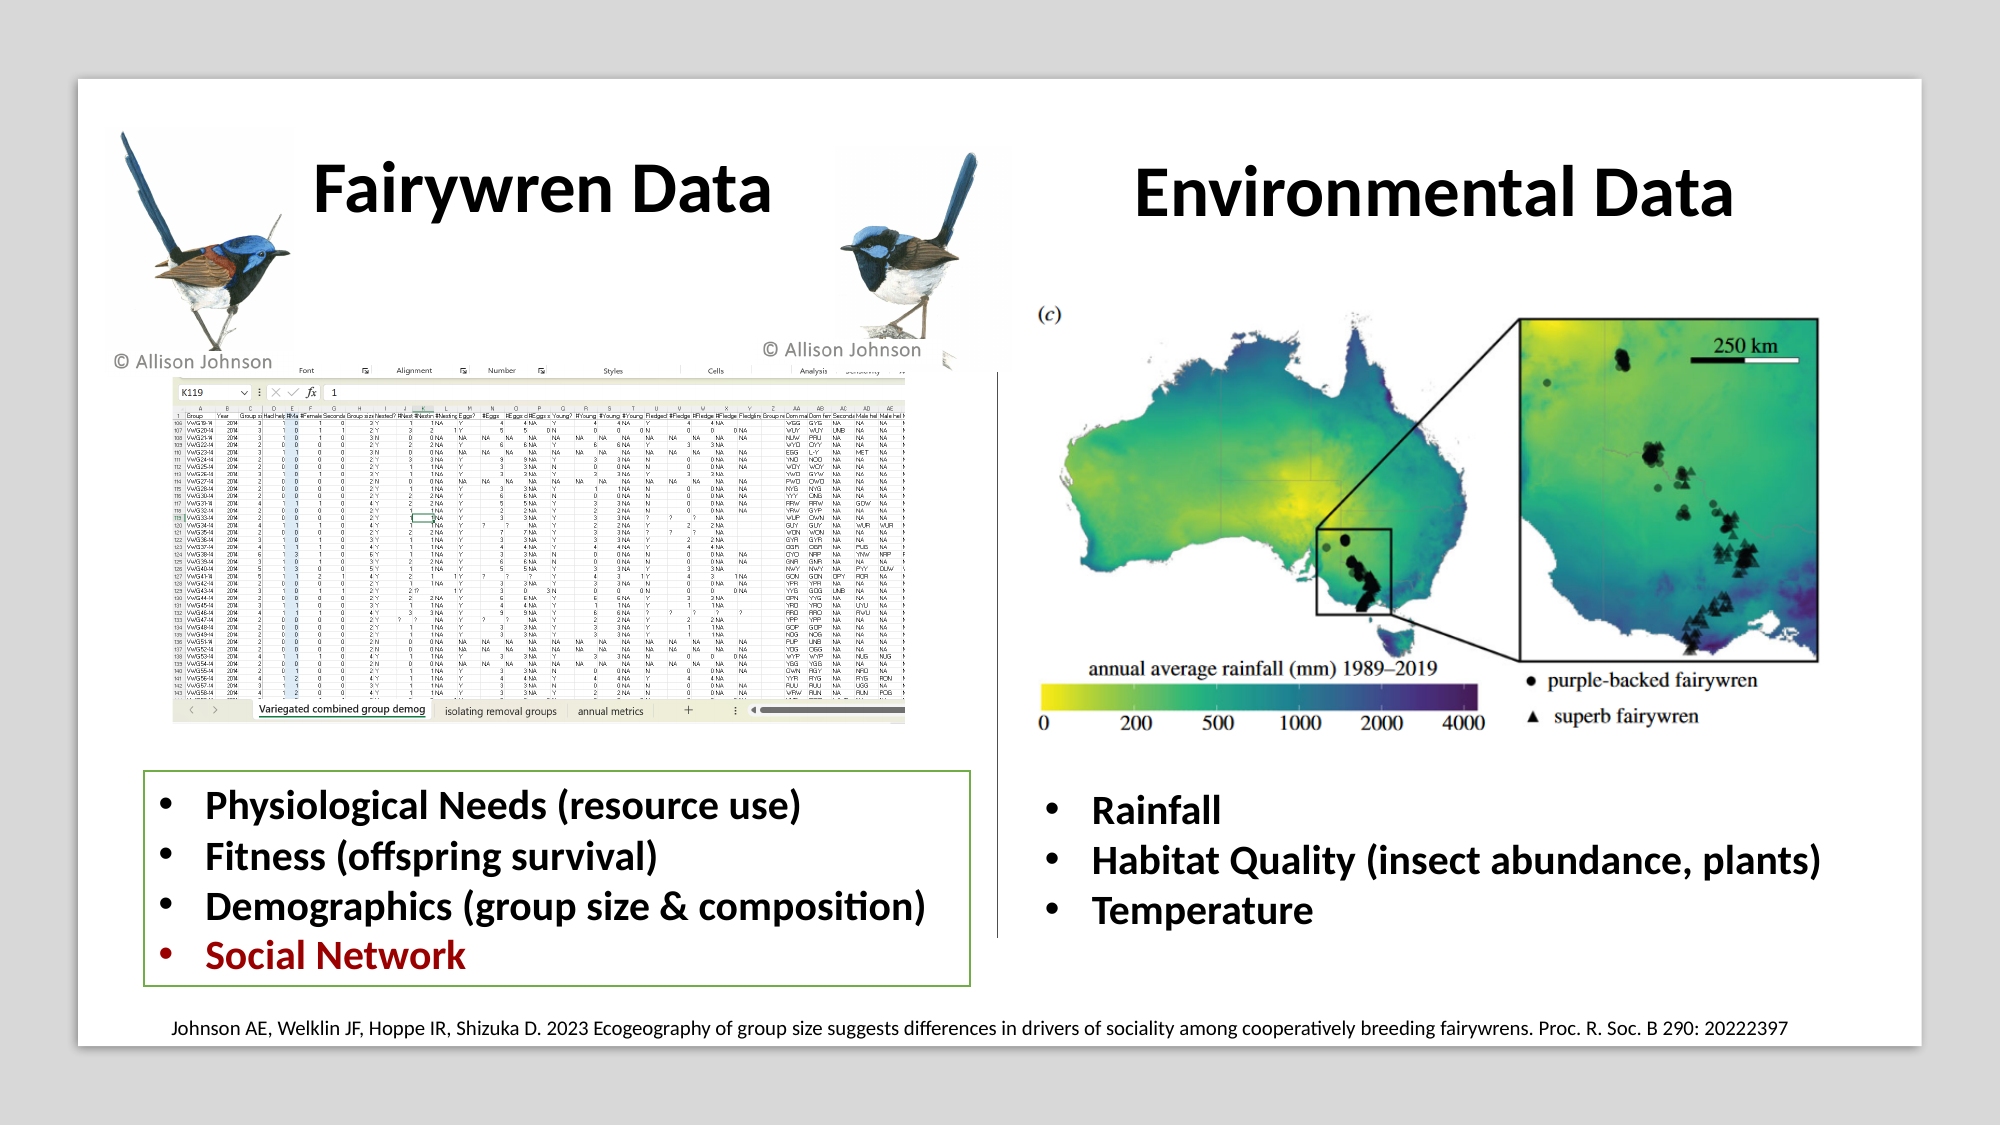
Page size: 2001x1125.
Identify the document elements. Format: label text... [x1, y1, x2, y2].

text_box Johnson AE, Welklin JF, Hoppe IR, Shizuka D. 2023 Ecogeography of group size suggests differences in drivers of sociality among cooperatively breeding fairywrens. Proc. R. Soc. B 290: 20222397 [156, 1006, 2000, 1047]
text_box Environmental Data [1009, 135, 1862, 238]
text_box [77, 78, 1923, 1047]
text_box Rainfall Habitat Quality (insect abundance, plants) Temperature [1030, 775, 1917, 986]
picture [105, 127, 1012, 724]
picture [1035, 280, 1862, 736]
text_box Fairywren Data [295, 132, 970, 235]
text_box Physiological Needs (resource use) Fitness (offspring survival) Demographics (group size & composition) Social Network [143, 770, 971, 987]
text_box [0, 0, 2000, 1125]
